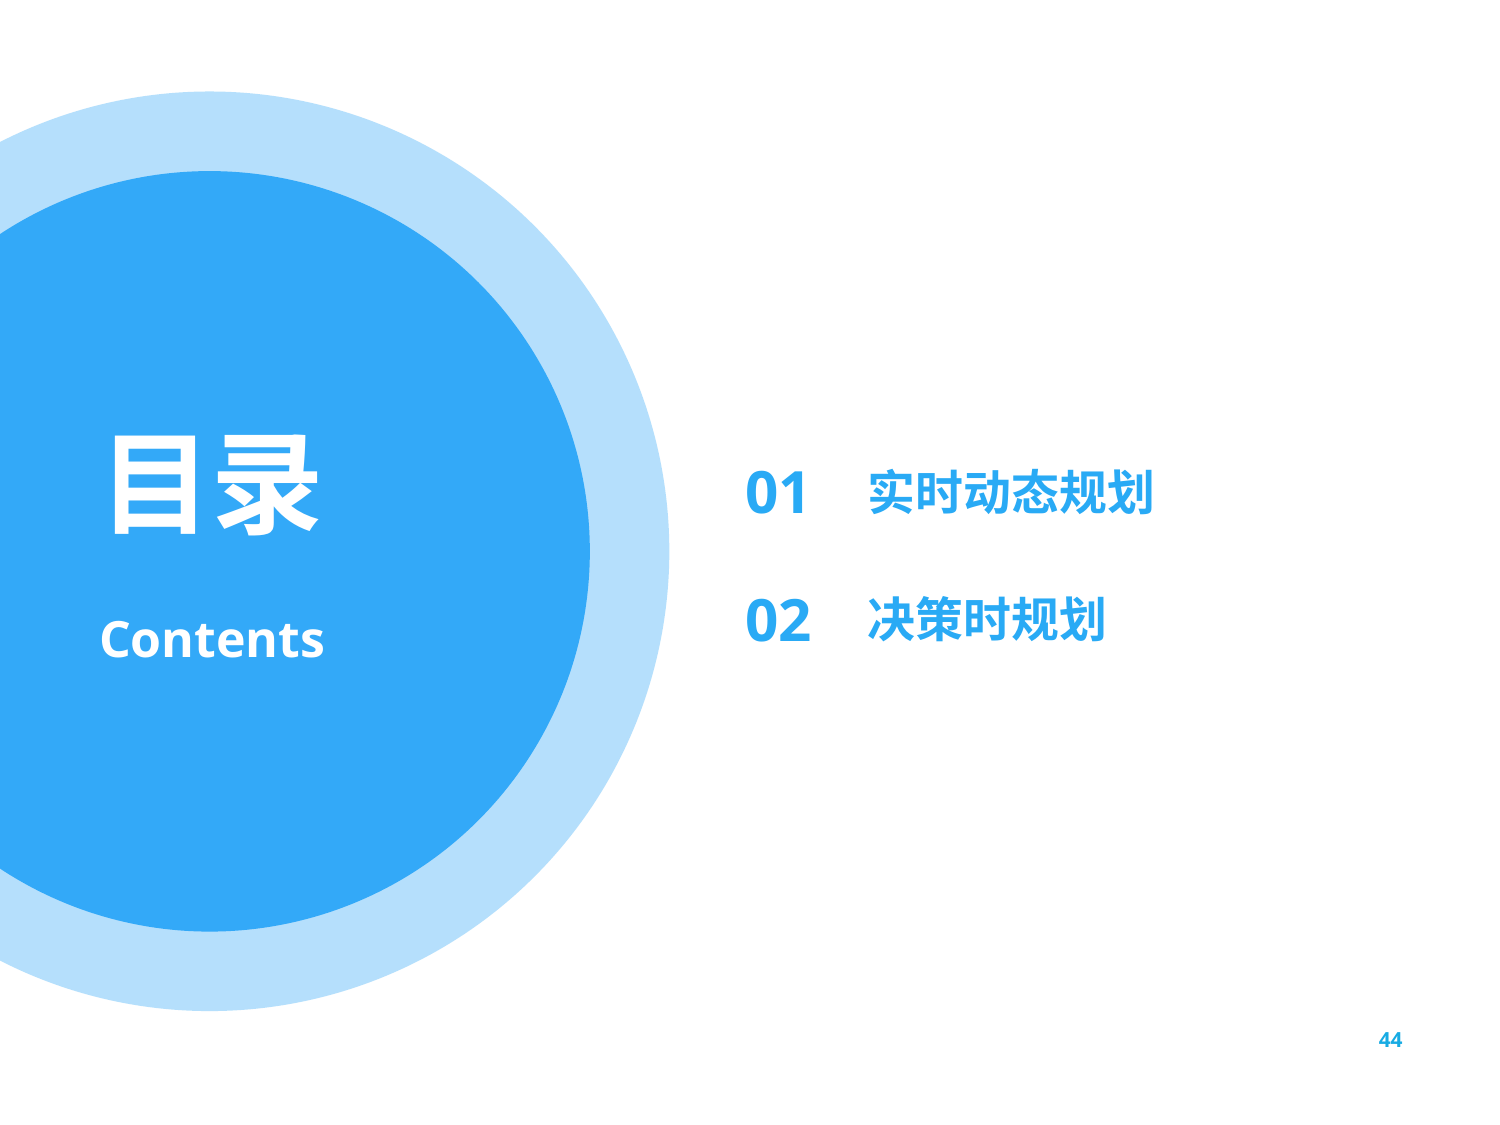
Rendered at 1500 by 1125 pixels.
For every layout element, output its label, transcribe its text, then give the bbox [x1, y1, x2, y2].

list 01 [726, 455, 831, 523]
list 实时动态规划 [852, 461, 1418, 528]
list 决策时规划 [852, 588, 1418, 656]
slide_number 44 [1059, 1023, 1418, 1058]
list 02 [726, 583, 831, 651]
